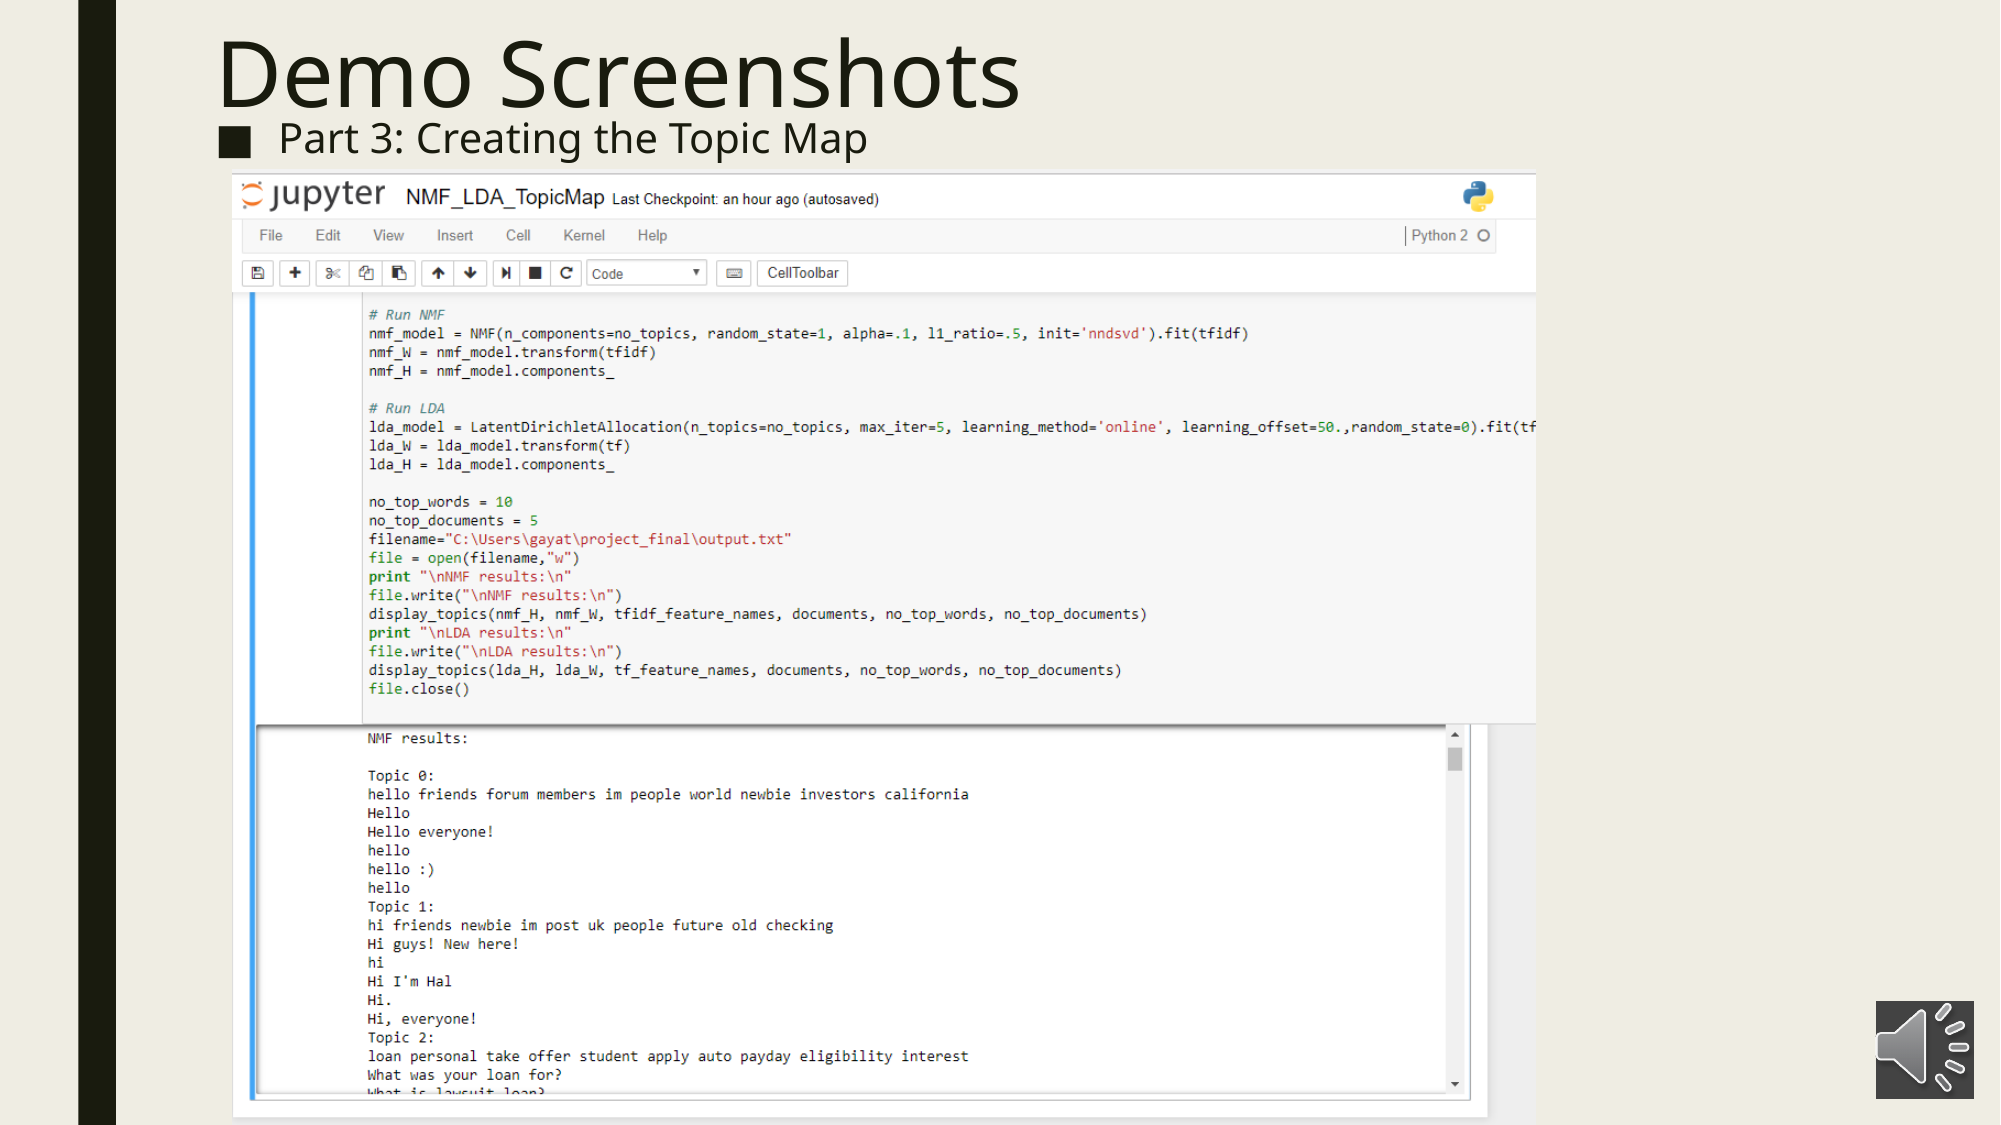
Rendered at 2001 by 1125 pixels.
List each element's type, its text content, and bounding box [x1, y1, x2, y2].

picture [1874, 999, 1975, 1100]
title Demo Screenshots [200, 21, 1776, 108]
picture [232, 169, 1536, 1125]
list Part 3: Creating the Topic Map [200, 108, 1776, 696]
